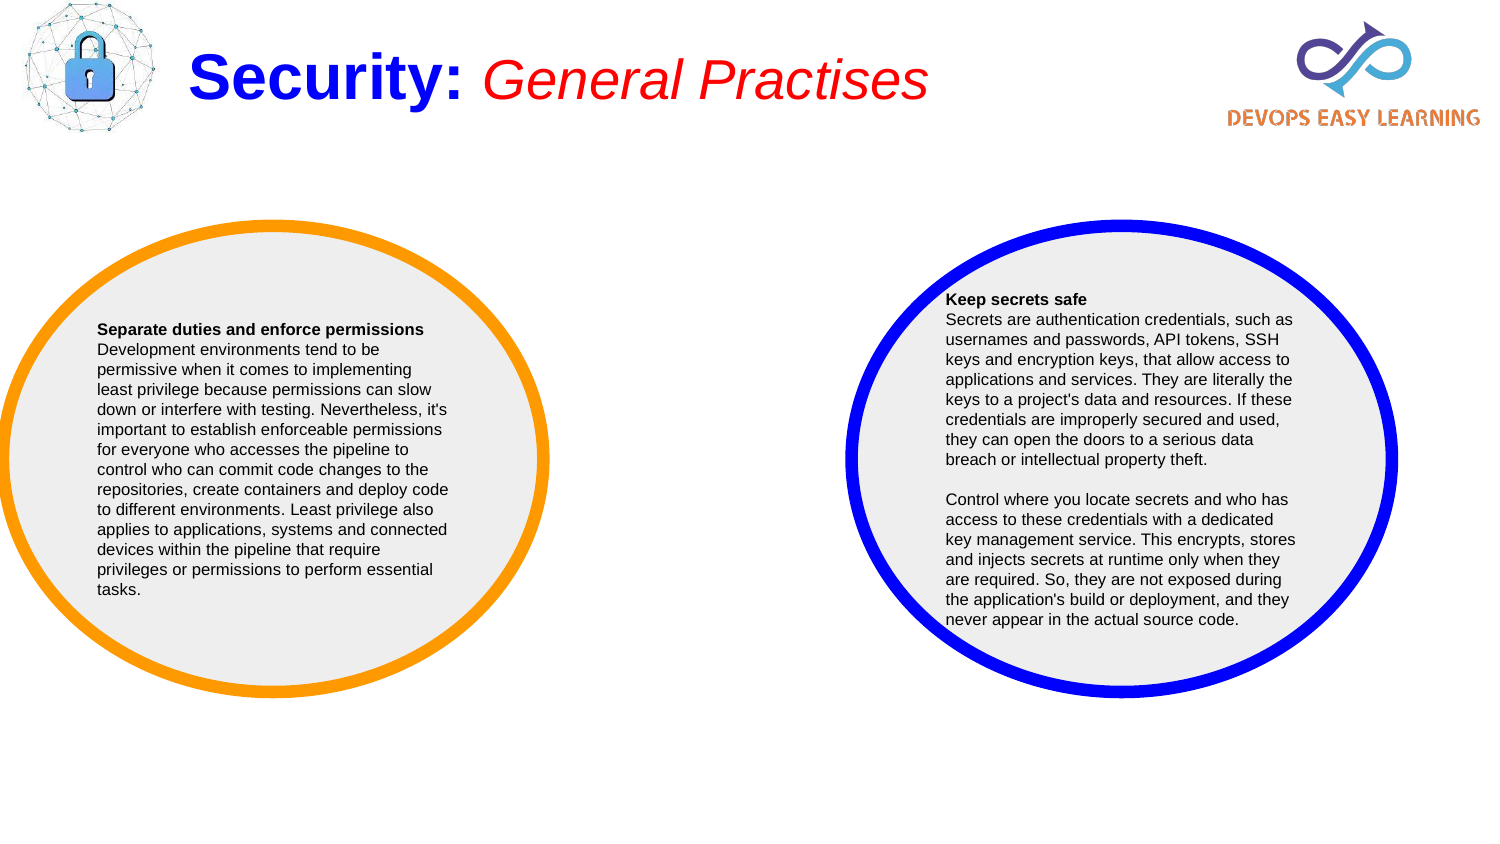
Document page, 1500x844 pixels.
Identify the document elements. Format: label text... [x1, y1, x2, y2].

text_box Keep secrets safe Secrets are authentication credentials, such as usernames and passwords, API tokens, SSH keys and encryption keys, that allow access to applications and services. They are literally the keys to a project's data and resources. If these credentials are improperly secured and used, they can open the doors to a serious data breach or intellectual property theft. Control where you locate secrets and who has access to these credentials with a dedicated key management service. This encrypts, stores and injects secrets at runtime only when they are required. So, they are not exposed during the application's build or deployment, and they never appear in the actual source code. [851, 225, 1392, 693]
text_box Separate duties and enforce permissions Development environments tend to be permissive when it comes to implementing least privilege because permissions can slow down or interfere with testing. Nevertheless, it's important to establish enforceable permissions for everyone who accesses the pipeline to control who can commit code changes to the repositories, create containers and deploy code to different environments. Least privilege also applies to applications, systems and connected devices within the pipeline that require privileges or permissions to perform essential tasks. [2, 225, 544, 693]
picture [1216, 9, 1492, 148]
picture [0, 0, 179, 134]
text_box Security: General Practises [182, 20, 1210, 128]
